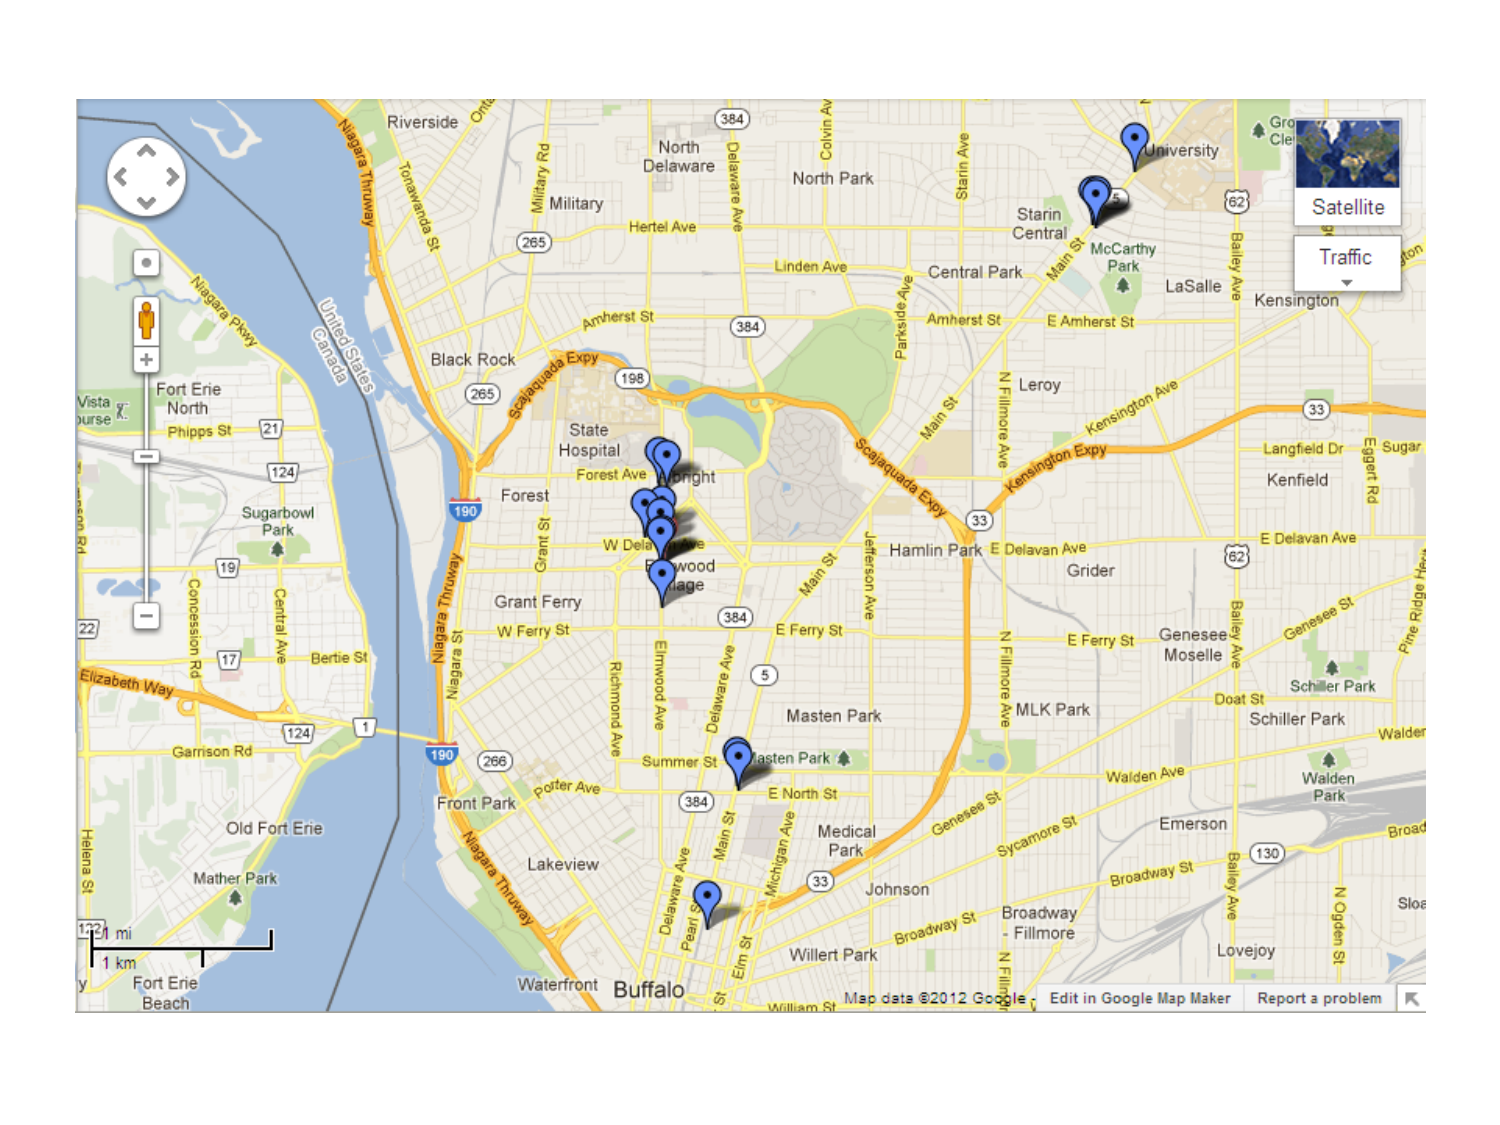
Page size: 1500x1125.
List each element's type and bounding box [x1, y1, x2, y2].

list [74, 99, 1426, 1013]
